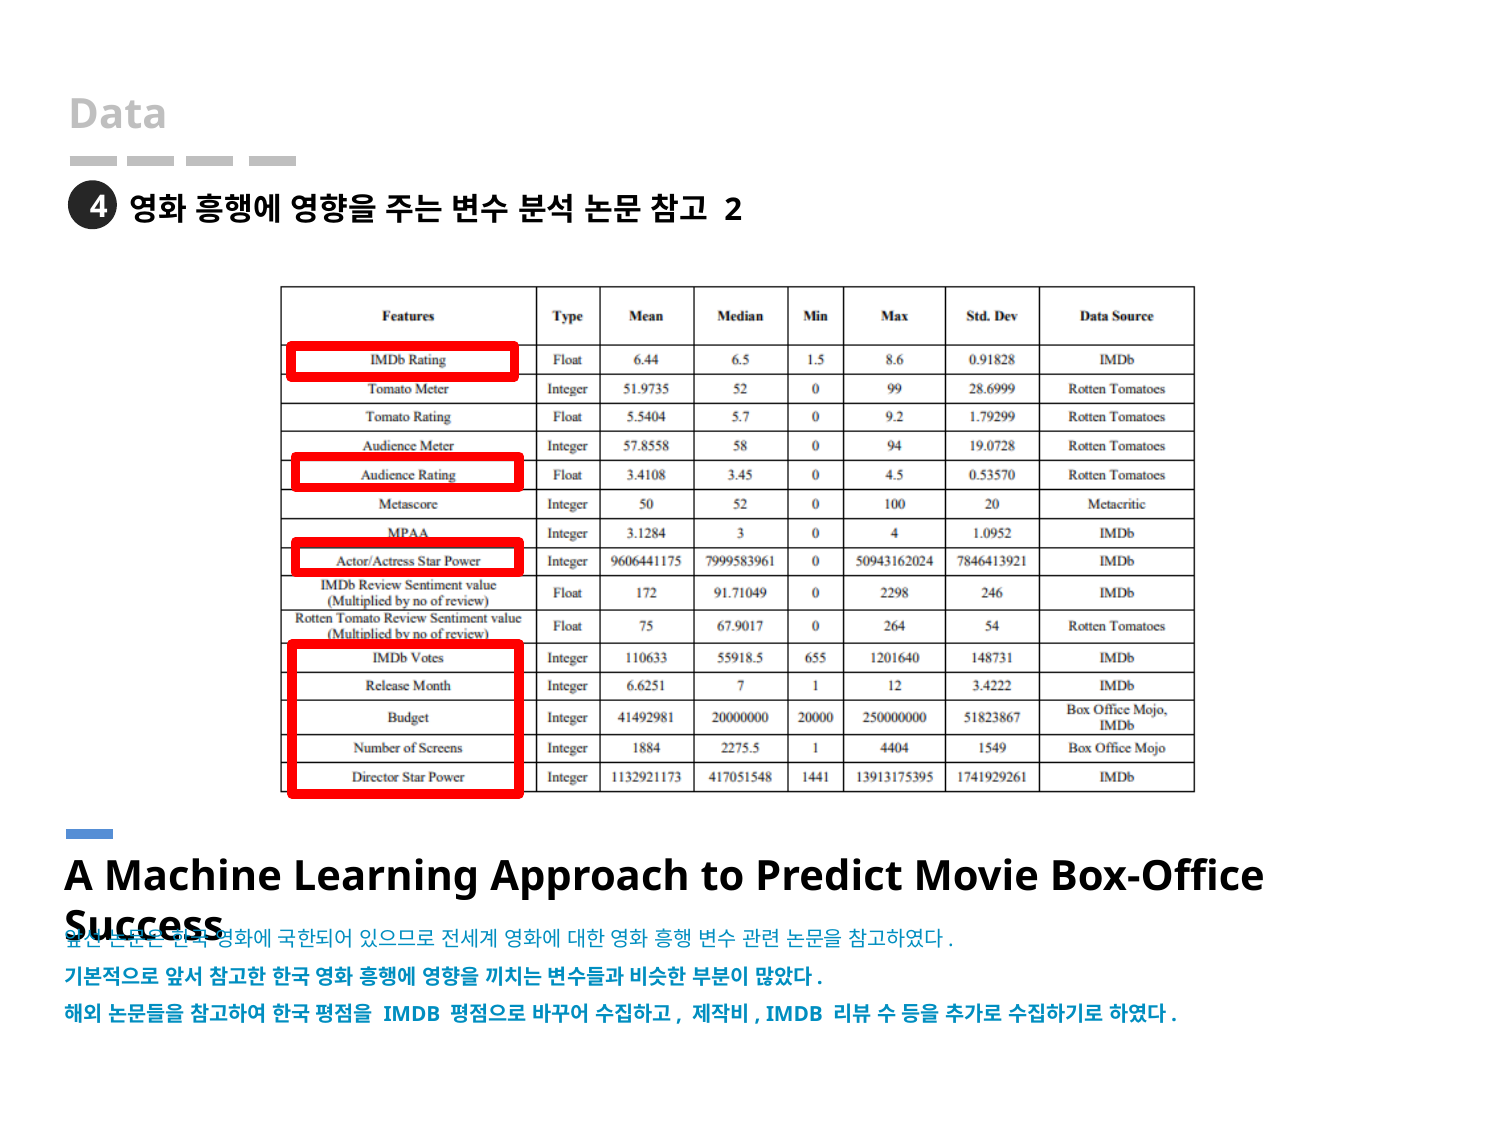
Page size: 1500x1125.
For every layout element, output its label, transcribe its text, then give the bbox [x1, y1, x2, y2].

title Data [52, 79, 798, 185]
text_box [274, 277, 1211, 807]
text_box A Machine Learning Approach to Predict Movie Box-Office Success [49, 841, 1432, 956]
text_box 앞선 논문은 한국 영화에 국한되어 있으므로 전세계 영화에 대한 영화 흥행 변수 관련 논문을 참고하였다. 기본적으로 앞서 참고한 한국 영화 흥행에 영향을 끼치는 변수들과 비슷한 부분이 많았다. 해외 논문들을 참고하여 한국 평점을 IMDB 평점으로 바꾸어 수집하고, 제작비, IMDB 리뷰 수 등을 추가로 수집하기로 하였다. [49, 905, 1424, 1033]
text_box 영화 흥행에 영향을 주는 변수 분석 논문 참고 2 [114, 181, 1408, 231]
text_box 4 [65, 178, 119, 232]
